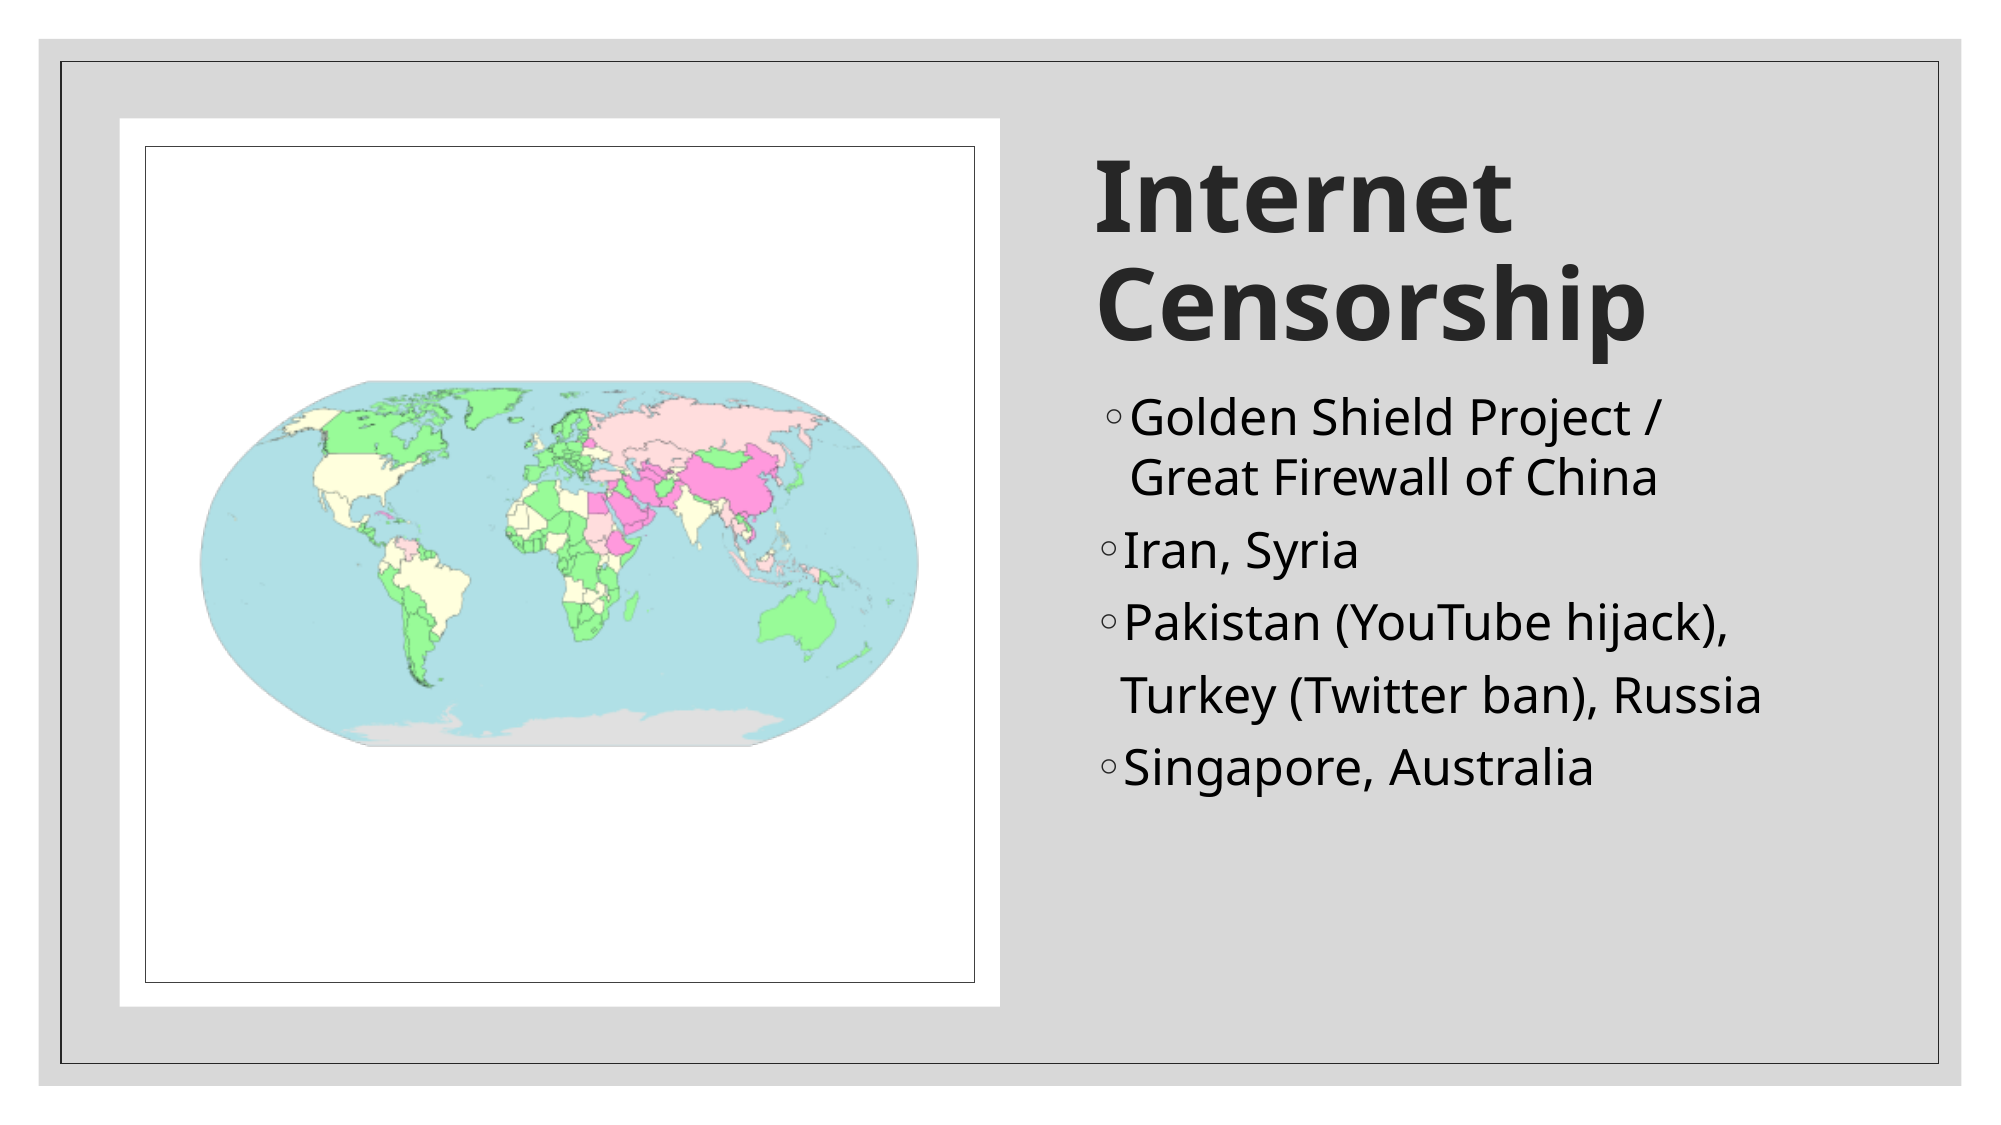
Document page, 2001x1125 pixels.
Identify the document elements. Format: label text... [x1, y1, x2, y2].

text_box Golden Shield Project / Great Firewall of China Iran, Syria Pakistan (YouTube hijack), Turkey (Twitter ban), Russia Singapore, Australia [1079, 378, 1803, 952]
text_box [119, 118, 1000, 1007]
picture [197, 378, 922, 750]
text_box [145, 146, 975, 983]
title Internet Censorship [1079, 119, 1935, 390]
